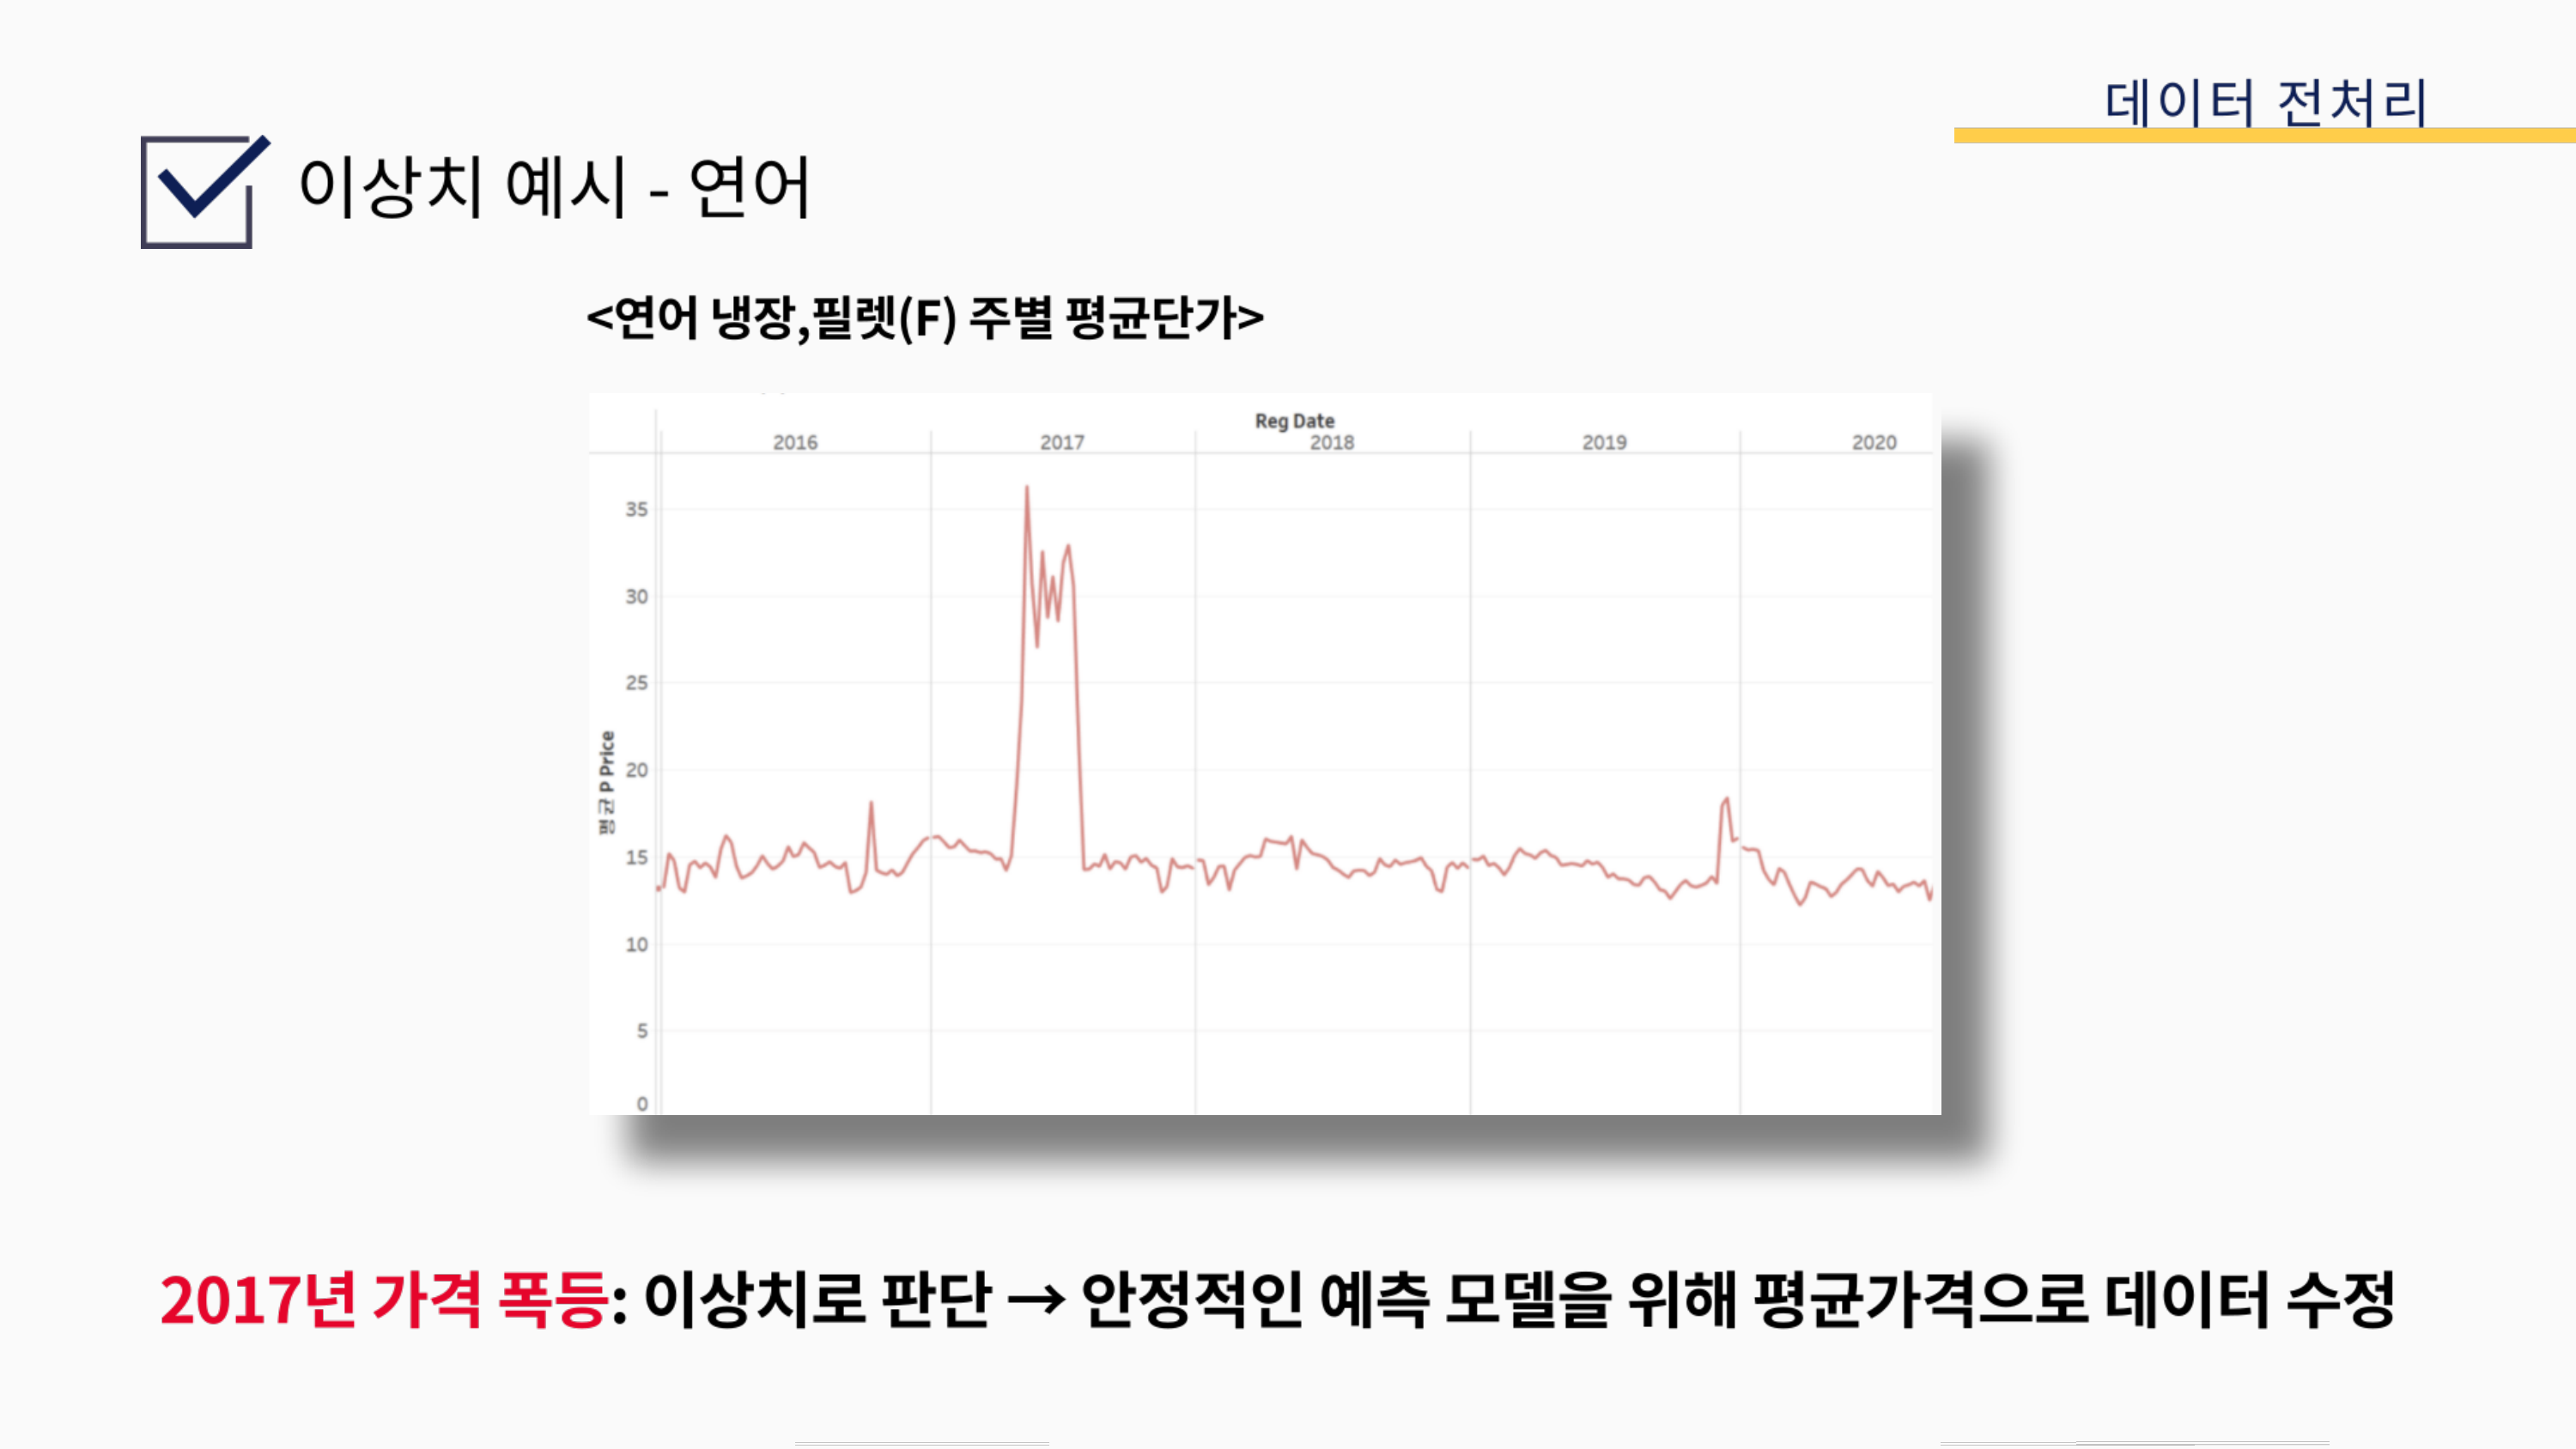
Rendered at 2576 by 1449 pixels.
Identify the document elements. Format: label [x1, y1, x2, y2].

text_box [1941, 1439, 2074, 1449]
text_box [795, 1439, 1049, 1449]
text_box [1954, 106, 2576, 165]
picture [0, 55, 2576, 1449]
text_box [141, 135, 271, 249]
text_box [580, 393, 1941, 1115]
text_box [2075, 1438, 2330, 1449]
